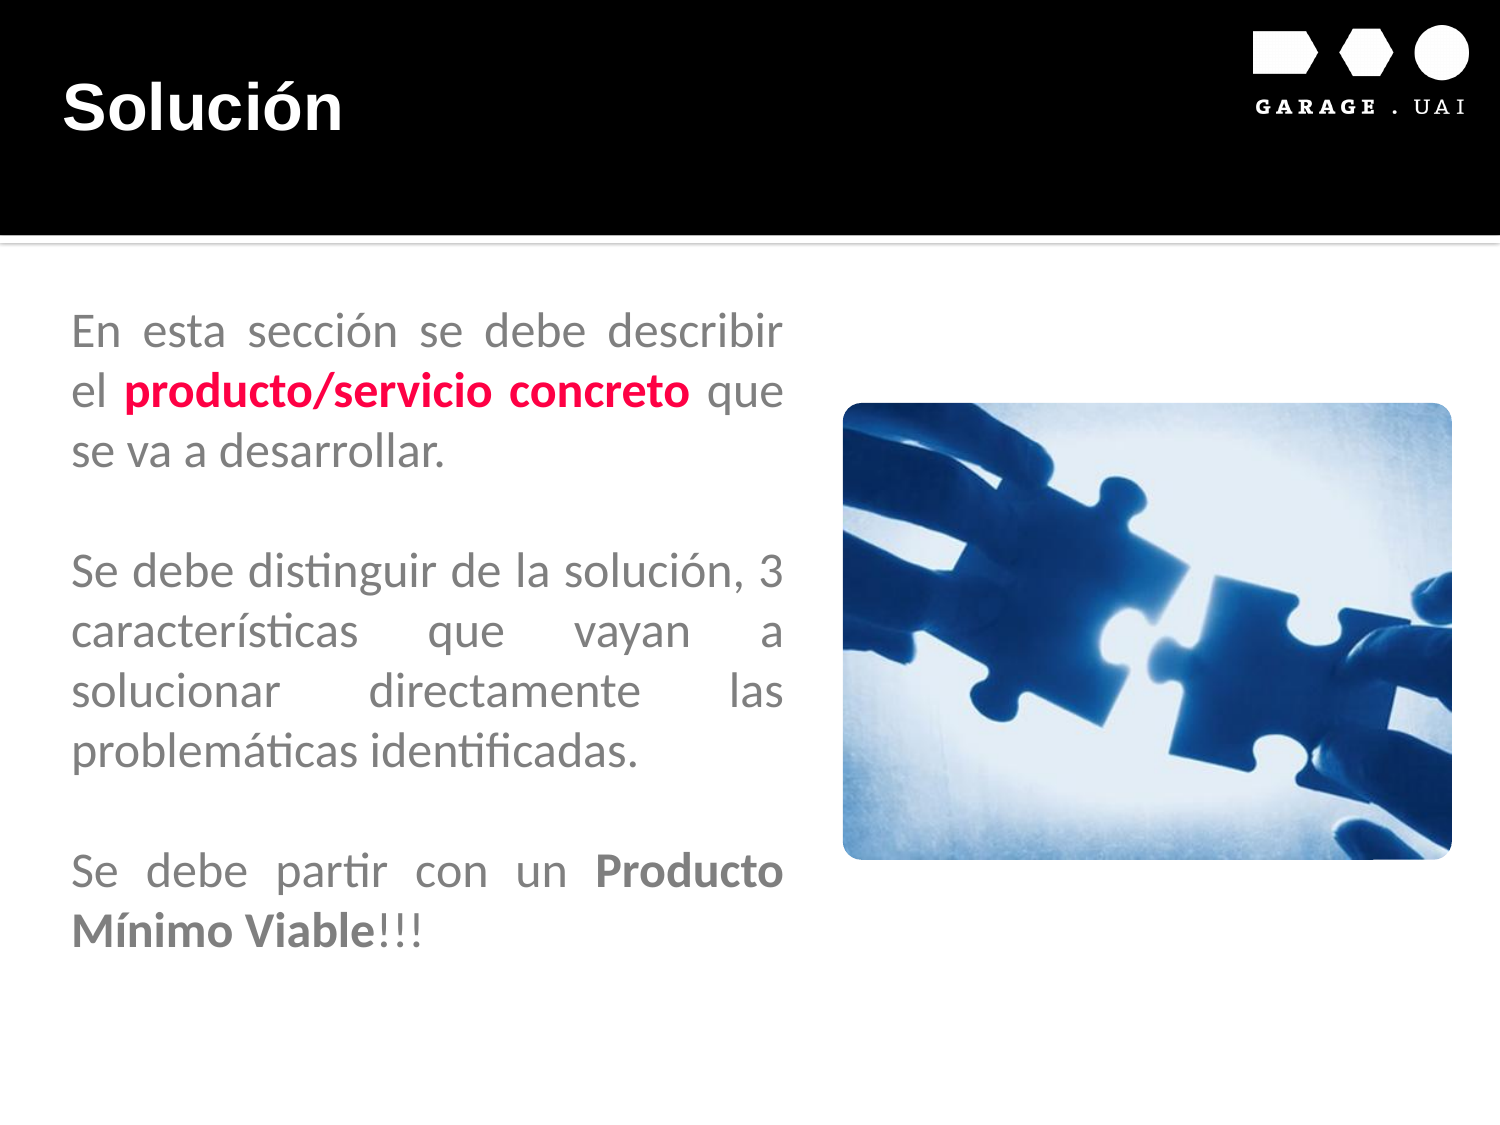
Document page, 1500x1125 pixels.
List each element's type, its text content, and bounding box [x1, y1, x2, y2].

text_box Solución [47, 56, 1091, 153]
picture [1253, 25, 1469, 114]
text_box En esta sección se debe describir el producto/servicio concreto que se va a desarrollar. Se debe distinguir de la solución, 3 características que vayan a solucionar directamente las problemáticas identificadas. Se debe partir con un Producto Mínimo Viable!!! [47, 461, 800, 1125]
picture [842, 402, 1452, 860]
